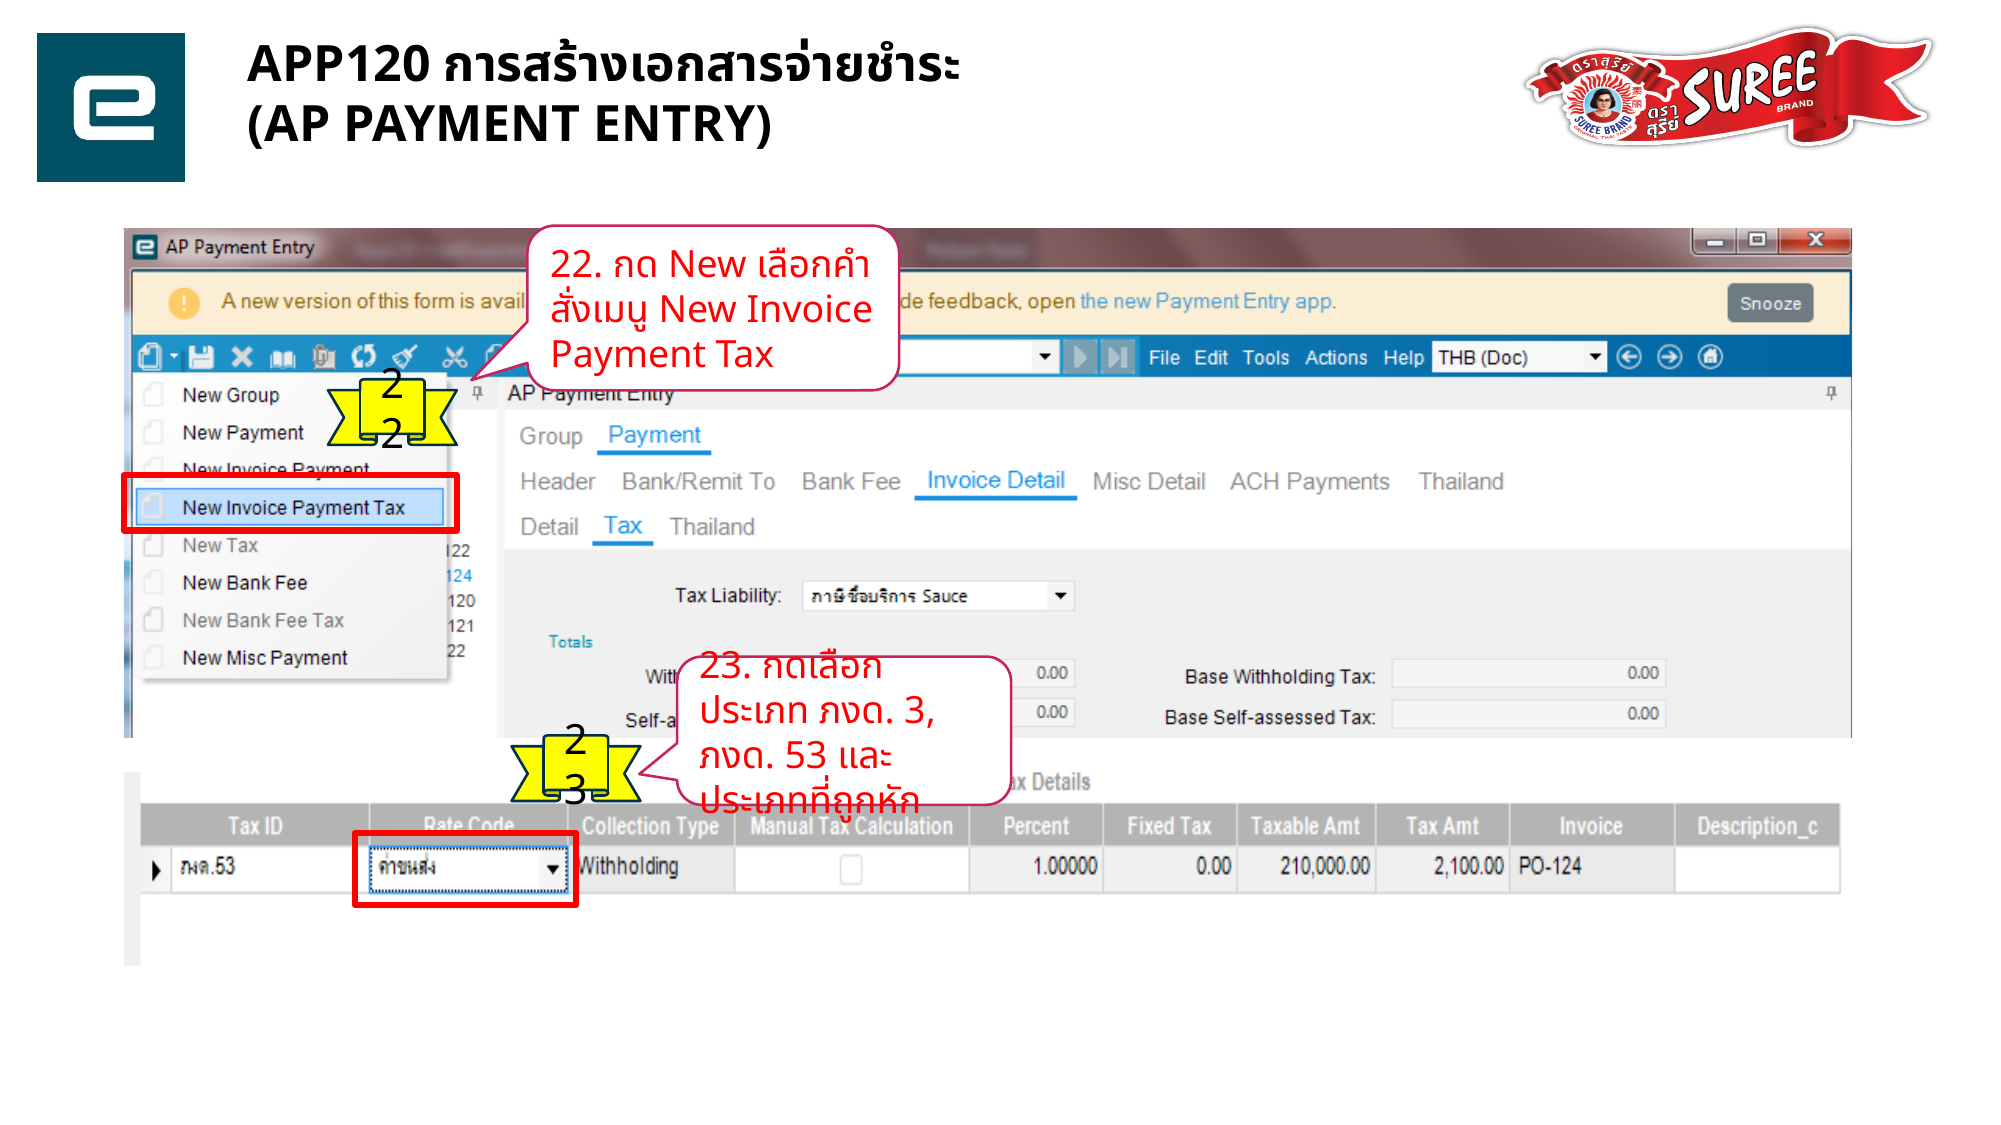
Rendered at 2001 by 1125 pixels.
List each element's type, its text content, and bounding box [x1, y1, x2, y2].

picture [516, 771, 557, 799]
text_box 23. กดเลือกประเภท ภงด. 3, ภงด. 53 และประเภทที่ถูกหัก [641, 738, 1013, 771]
text_box 23 [510, 738, 642, 771]
text_box 22. กด New เลือกคำสั่งเมนู New Invoice Payment Tax [540, 224, 886, 228]
picture [123, 771, 1853, 966]
picture [595, 771, 636, 799]
picture [1493, 11, 1967, 156]
picture [73, 75, 155, 141]
picture [123, 228, 1853, 738]
